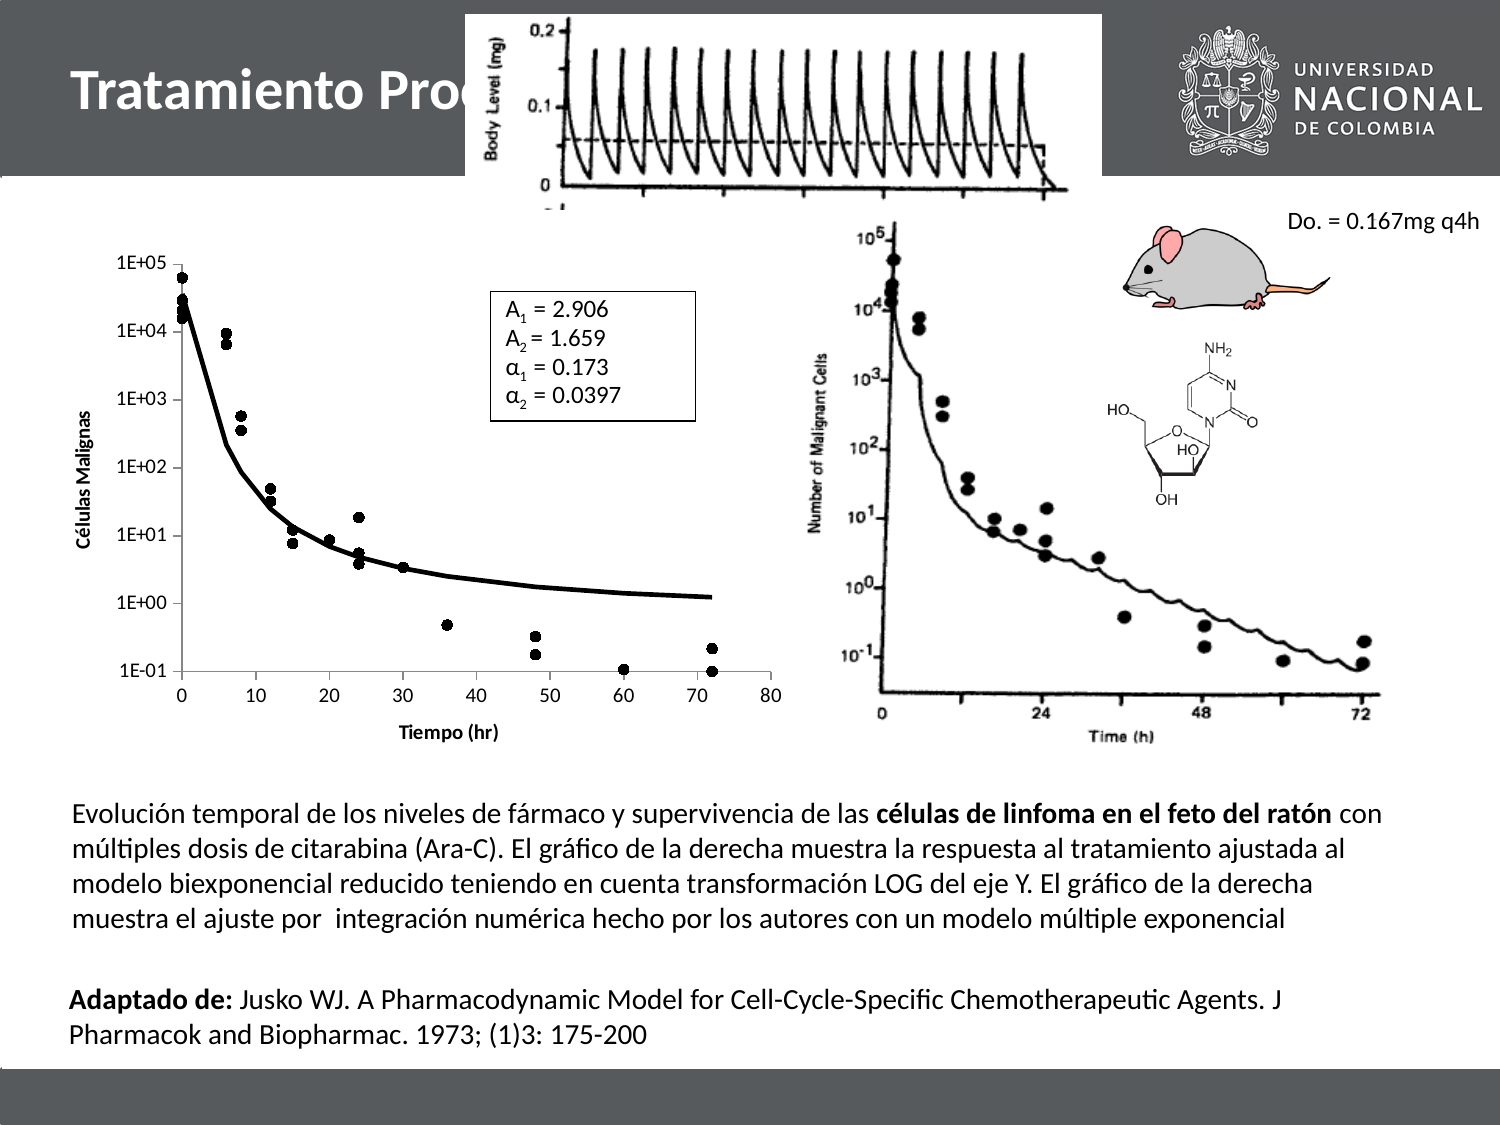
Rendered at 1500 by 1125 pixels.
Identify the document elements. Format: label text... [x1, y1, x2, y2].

picture [0, 0, 1500, 1125]
text_box Do. = 0.167mg q4h [1340, 197, 1496, 242]
text_box Evolución temporal de los niveles de fármaco y supervivencia de las células de linfoma en el feto del ratón con múltiples dosis de citarabina (Ara-C). El gráfico de la derecha muestra la respuesta al tratamiento ajustada al modelo biexponencial reducido teniendo en cuenta transformación LOG del eje Y. El gráfico de la derecha muestra el ajuste por integración numérica hecho por los autores con un modelo múltiple exponencial [57, 786, 1428, 942]
text_box Adaptado de: Jusko WJ. A Pharmacodynamic Model for Cell-Cycle-Specific Chemotherapeutic Agents. J Pharmacok and Biopharmac. 1973; (1)3: 175-200 [54, 972, 1425, 1058]
title Tratamiento Proceso Irreversible C.D. (6) [0, 0, 1117, 173]
chart [41, 243, 798, 776]
